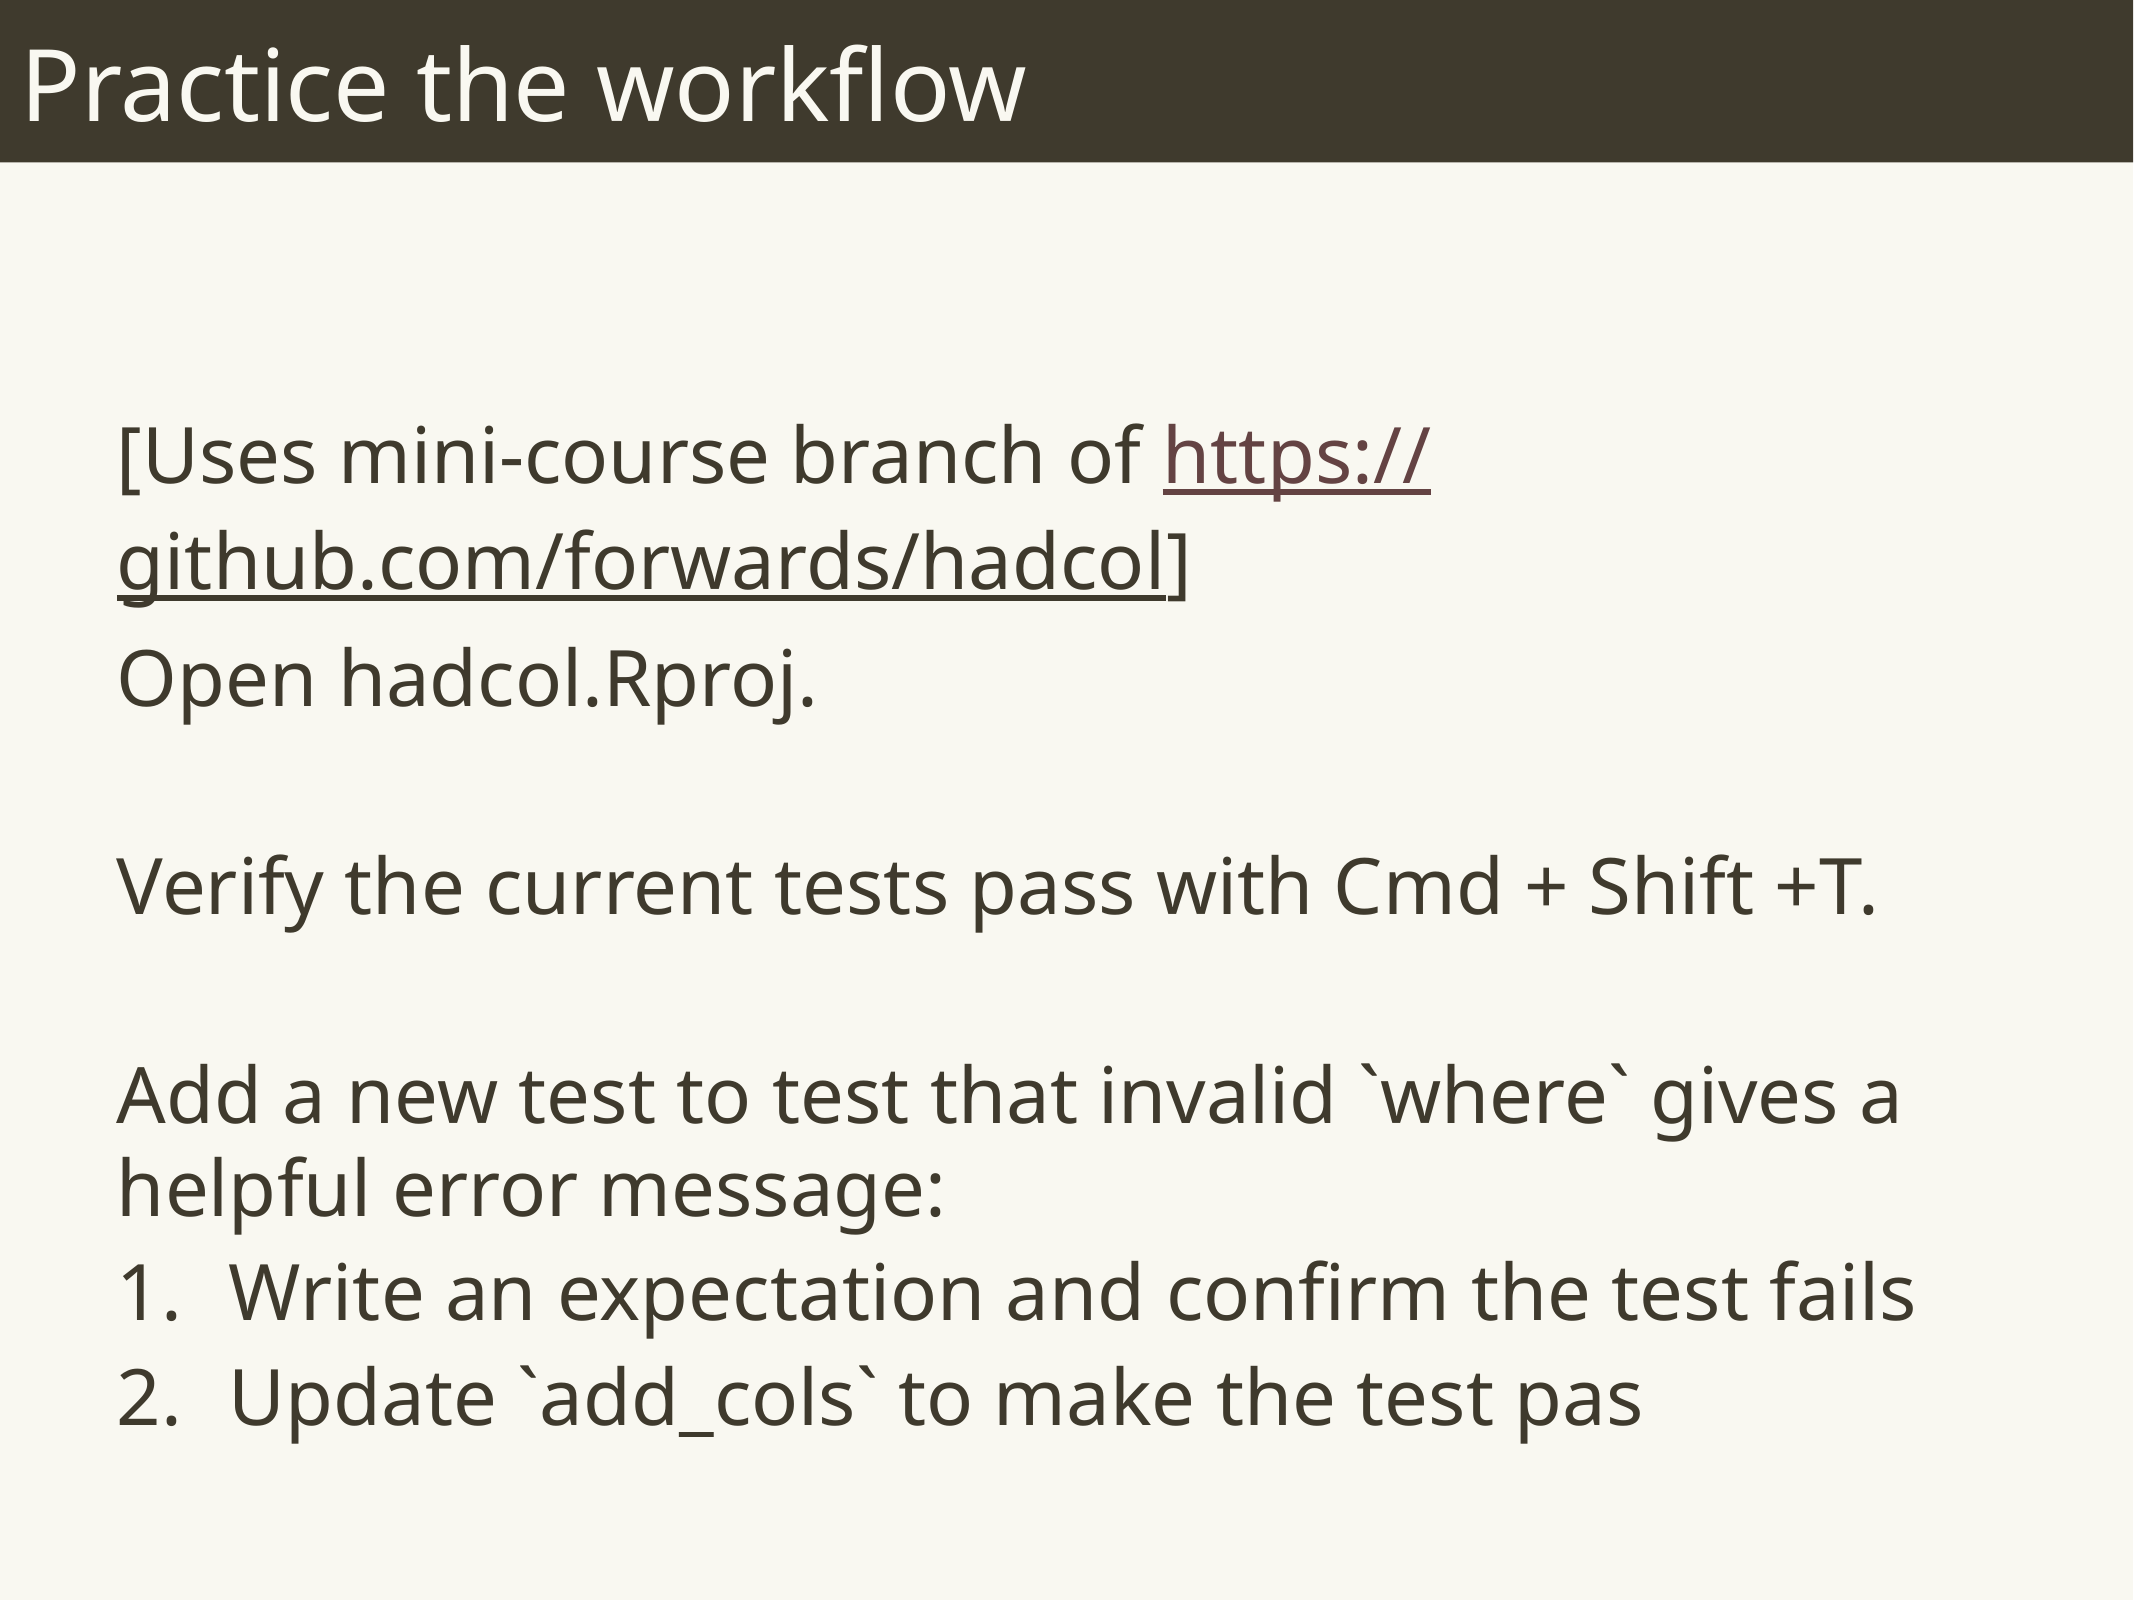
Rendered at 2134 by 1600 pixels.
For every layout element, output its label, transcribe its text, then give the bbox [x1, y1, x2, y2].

list [Uses mini-course branch of https://github.com/forwards/hadcol] Open hadcol.Rproj. Verify the current tests pass with Cmd + Shift +T. Add a new test to test that invalid `where` gives a helpful error message: Write an expectation and confirm the test fails Update `add_cols` to make the test pas [108, 388, 2026, 1458]
title Practice the workflow [0, 0, 2134, 163]
